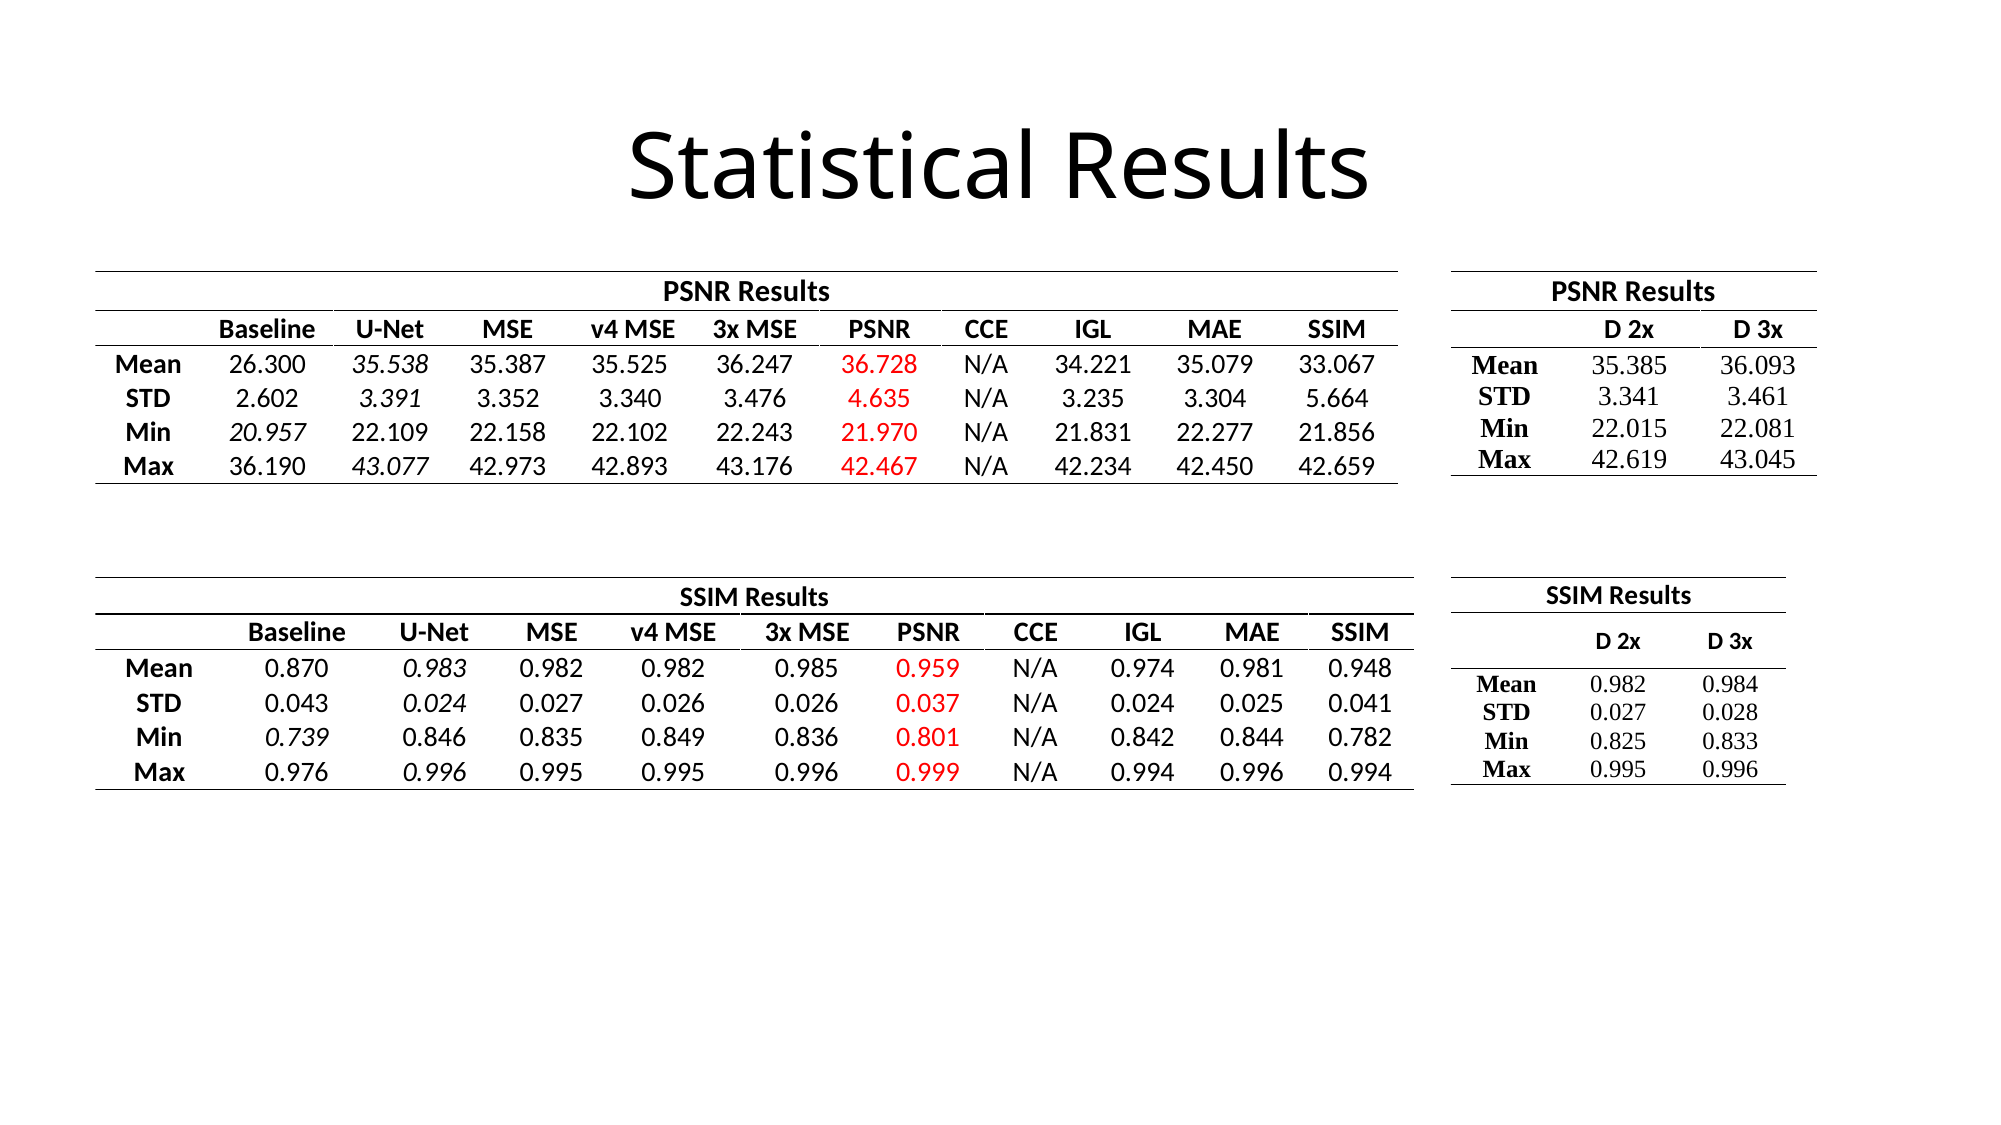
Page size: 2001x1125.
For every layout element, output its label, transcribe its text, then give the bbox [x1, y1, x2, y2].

picture [95, 577, 1414, 854]
picture [1450, 577, 1789, 790]
picture [1450, 271, 1819, 489]
title Statistical Results [137, 59, 1863, 278]
picture [95, 271, 1398, 548]
